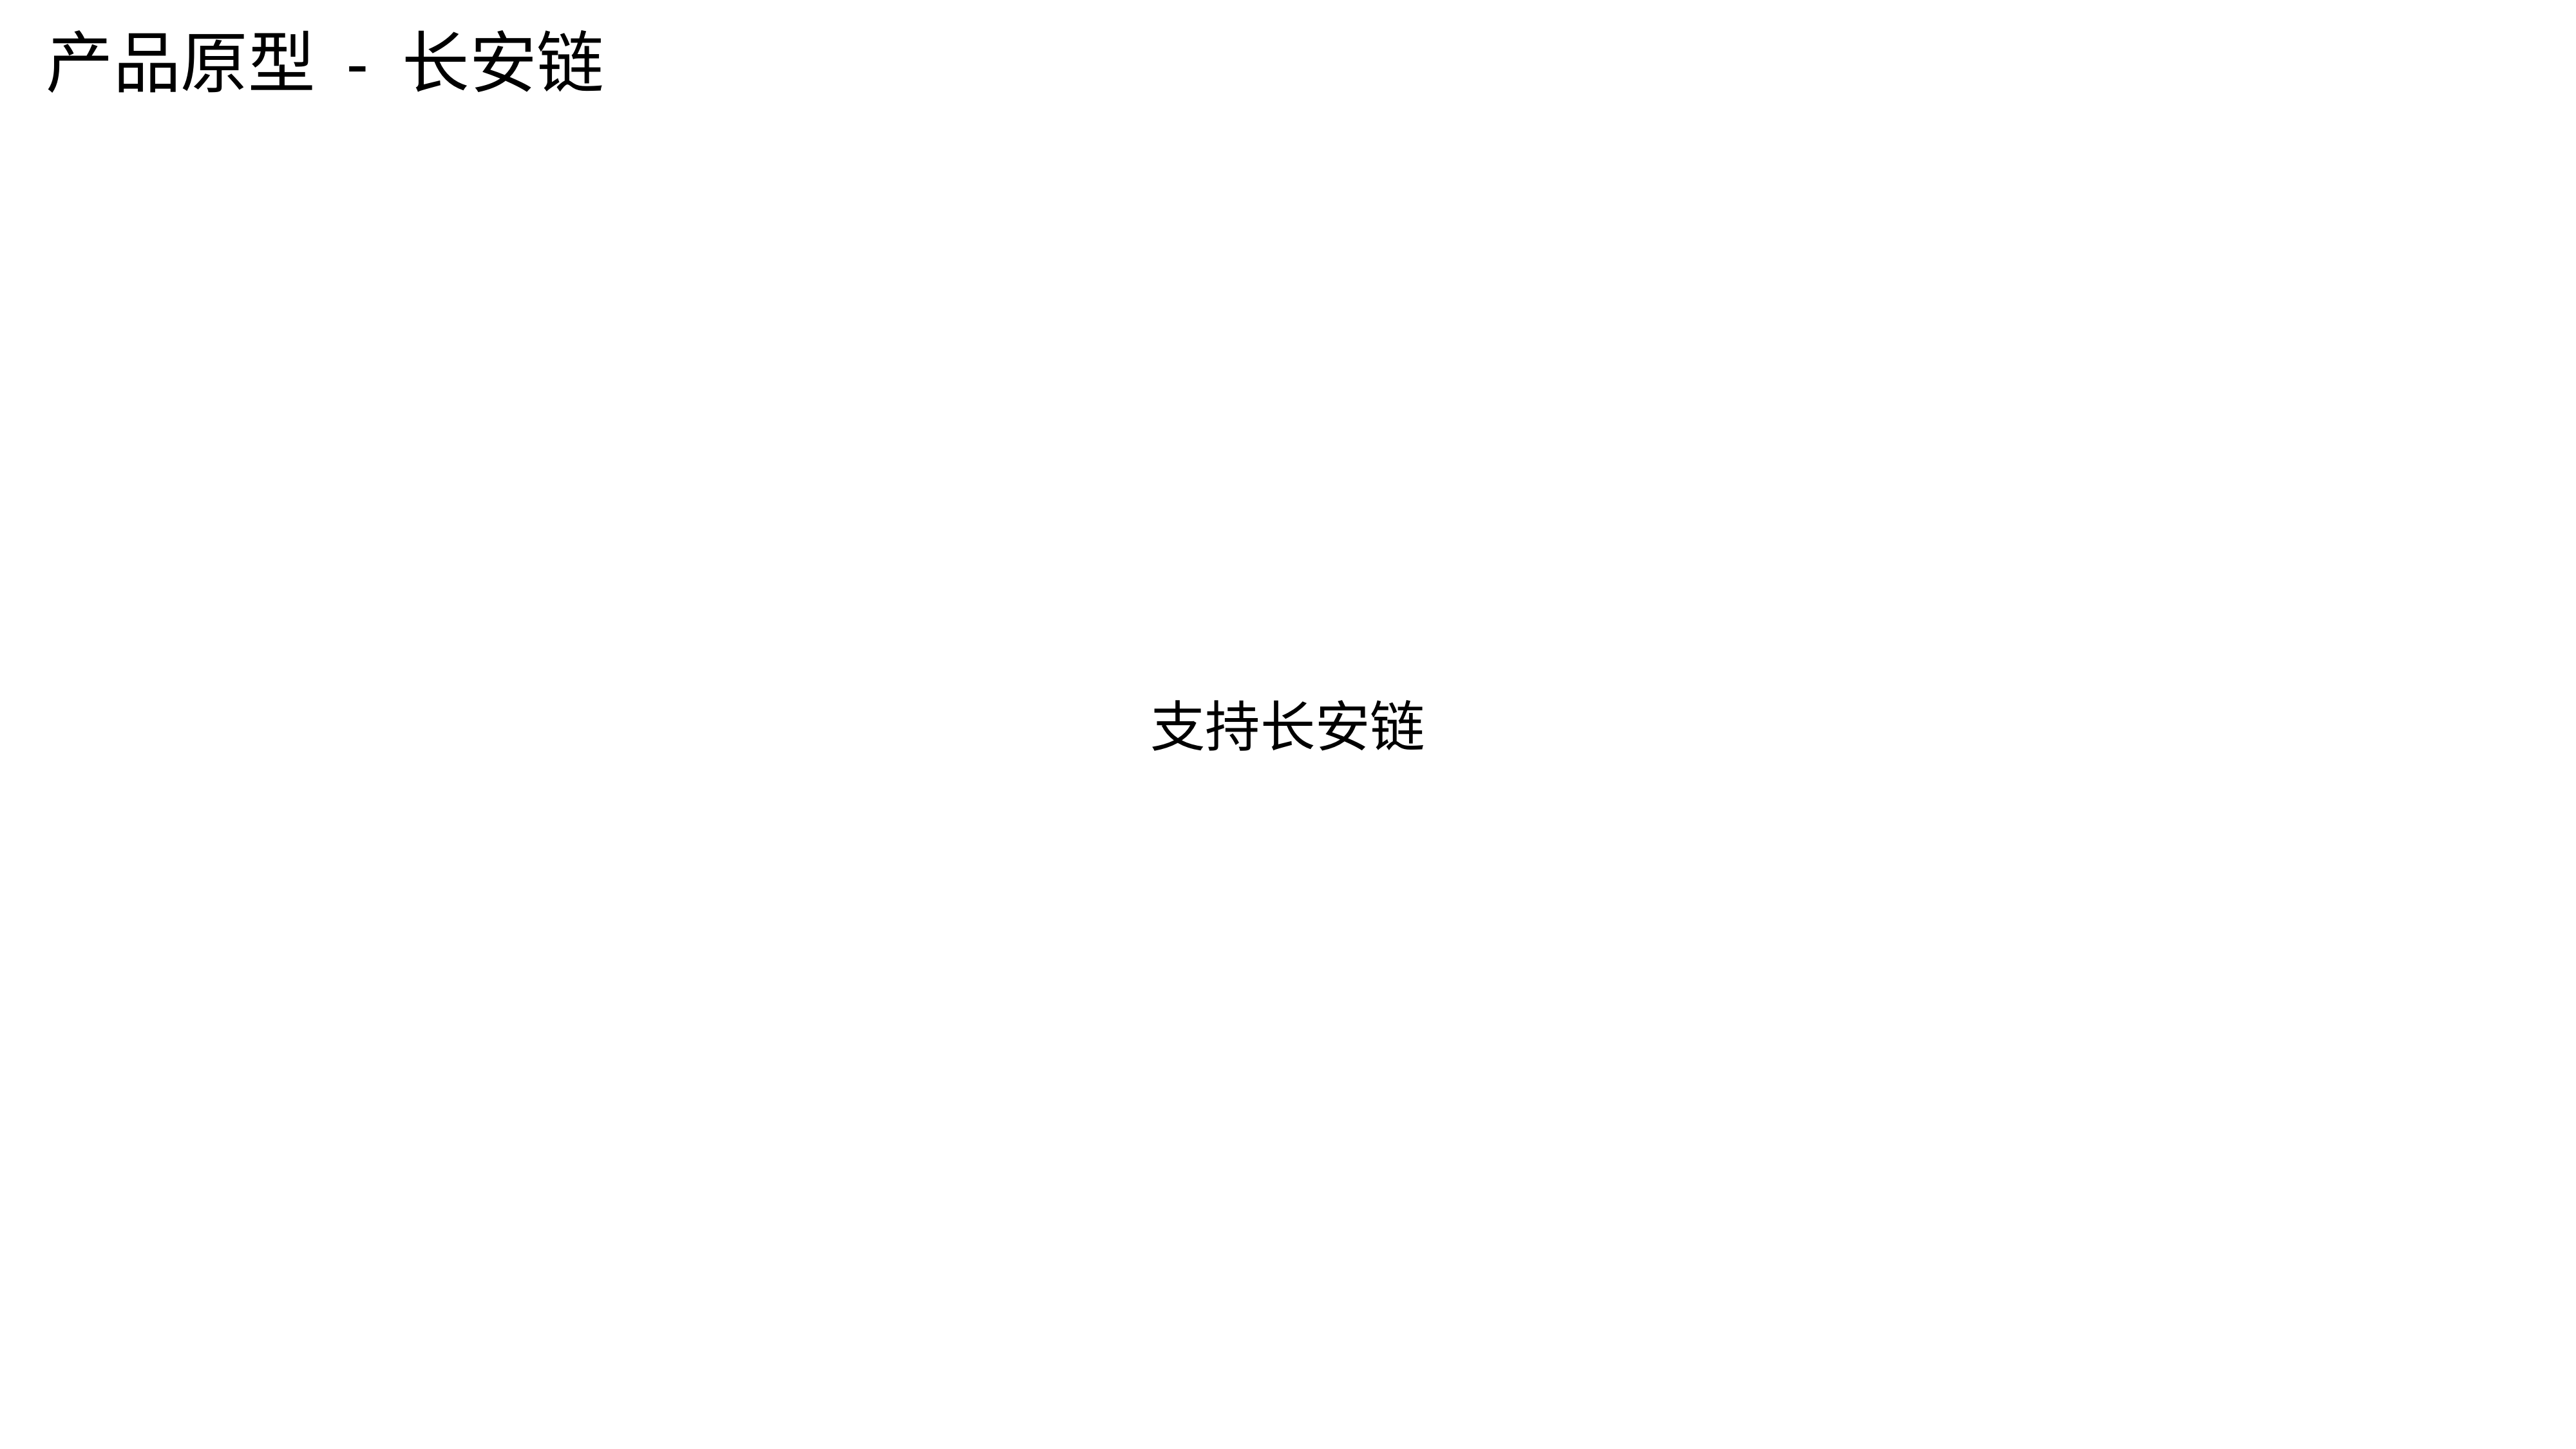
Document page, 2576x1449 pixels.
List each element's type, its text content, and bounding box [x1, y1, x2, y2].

text_box 支持长安链 [1144, 686, 1432, 763]
list 产品原型 - 长安链 [41, 14, 2349, 122]
